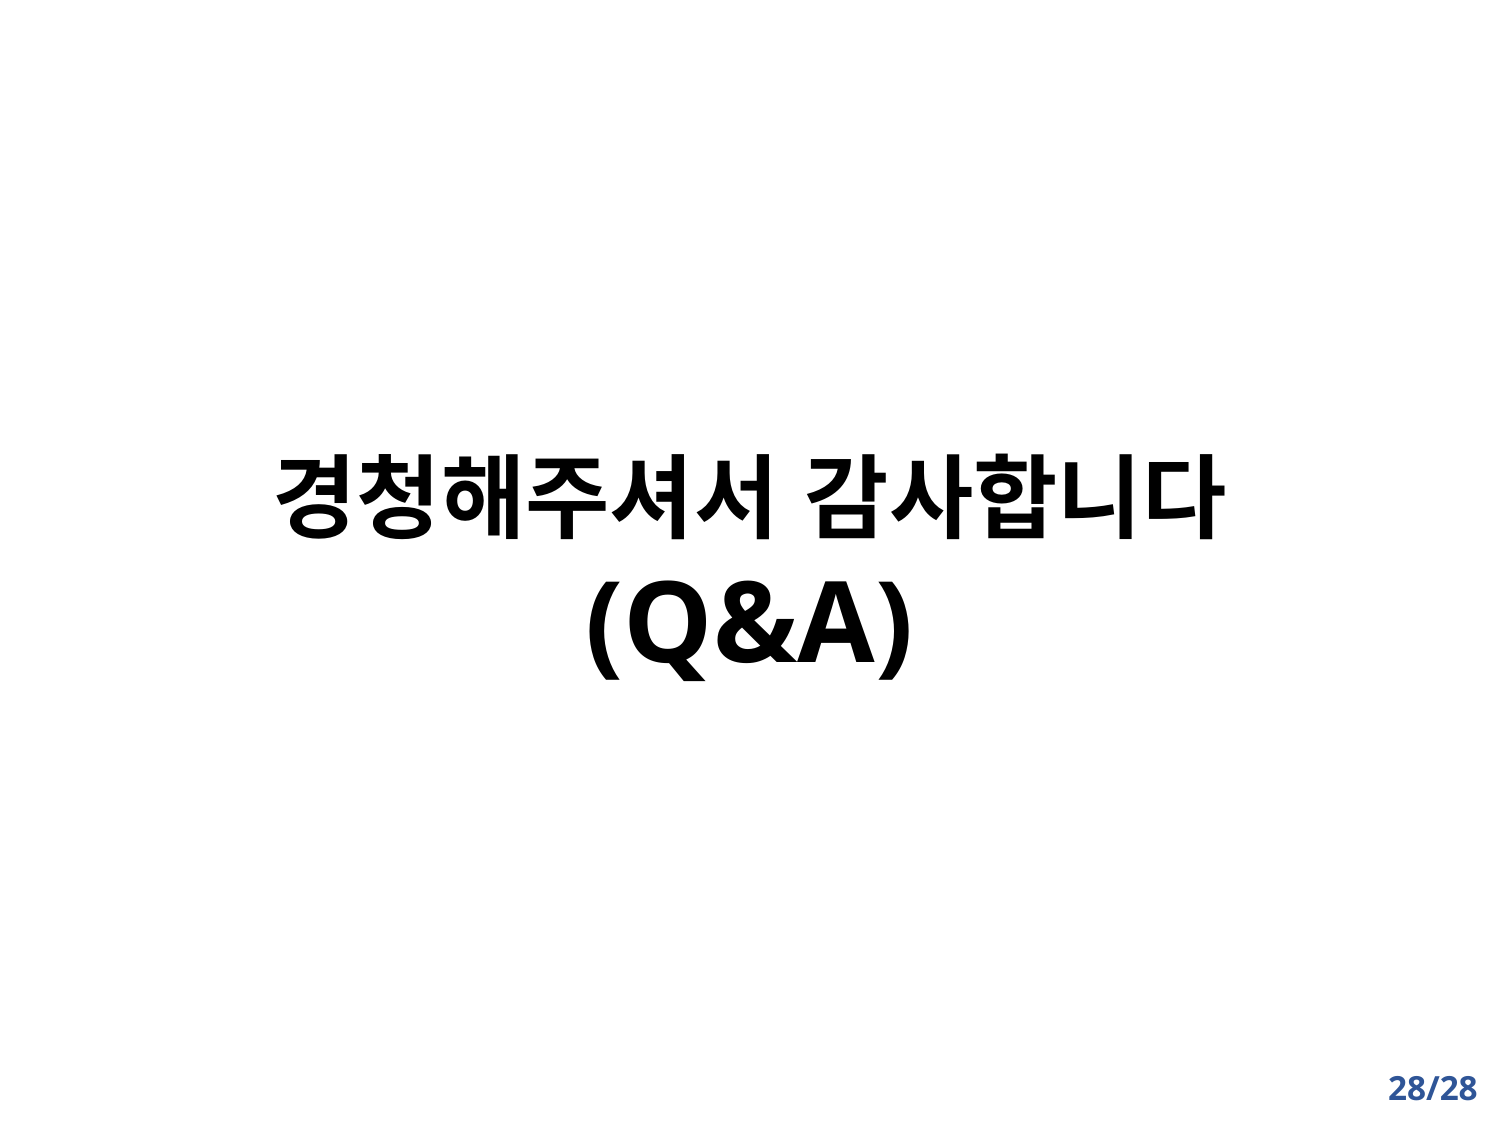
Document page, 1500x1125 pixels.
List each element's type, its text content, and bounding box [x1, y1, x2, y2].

text_box 경청해주셔서 감사합니다 (Q&A) [257, 432, 1243, 693]
text_box 28/28 [1372, 1060, 1493, 1115]
